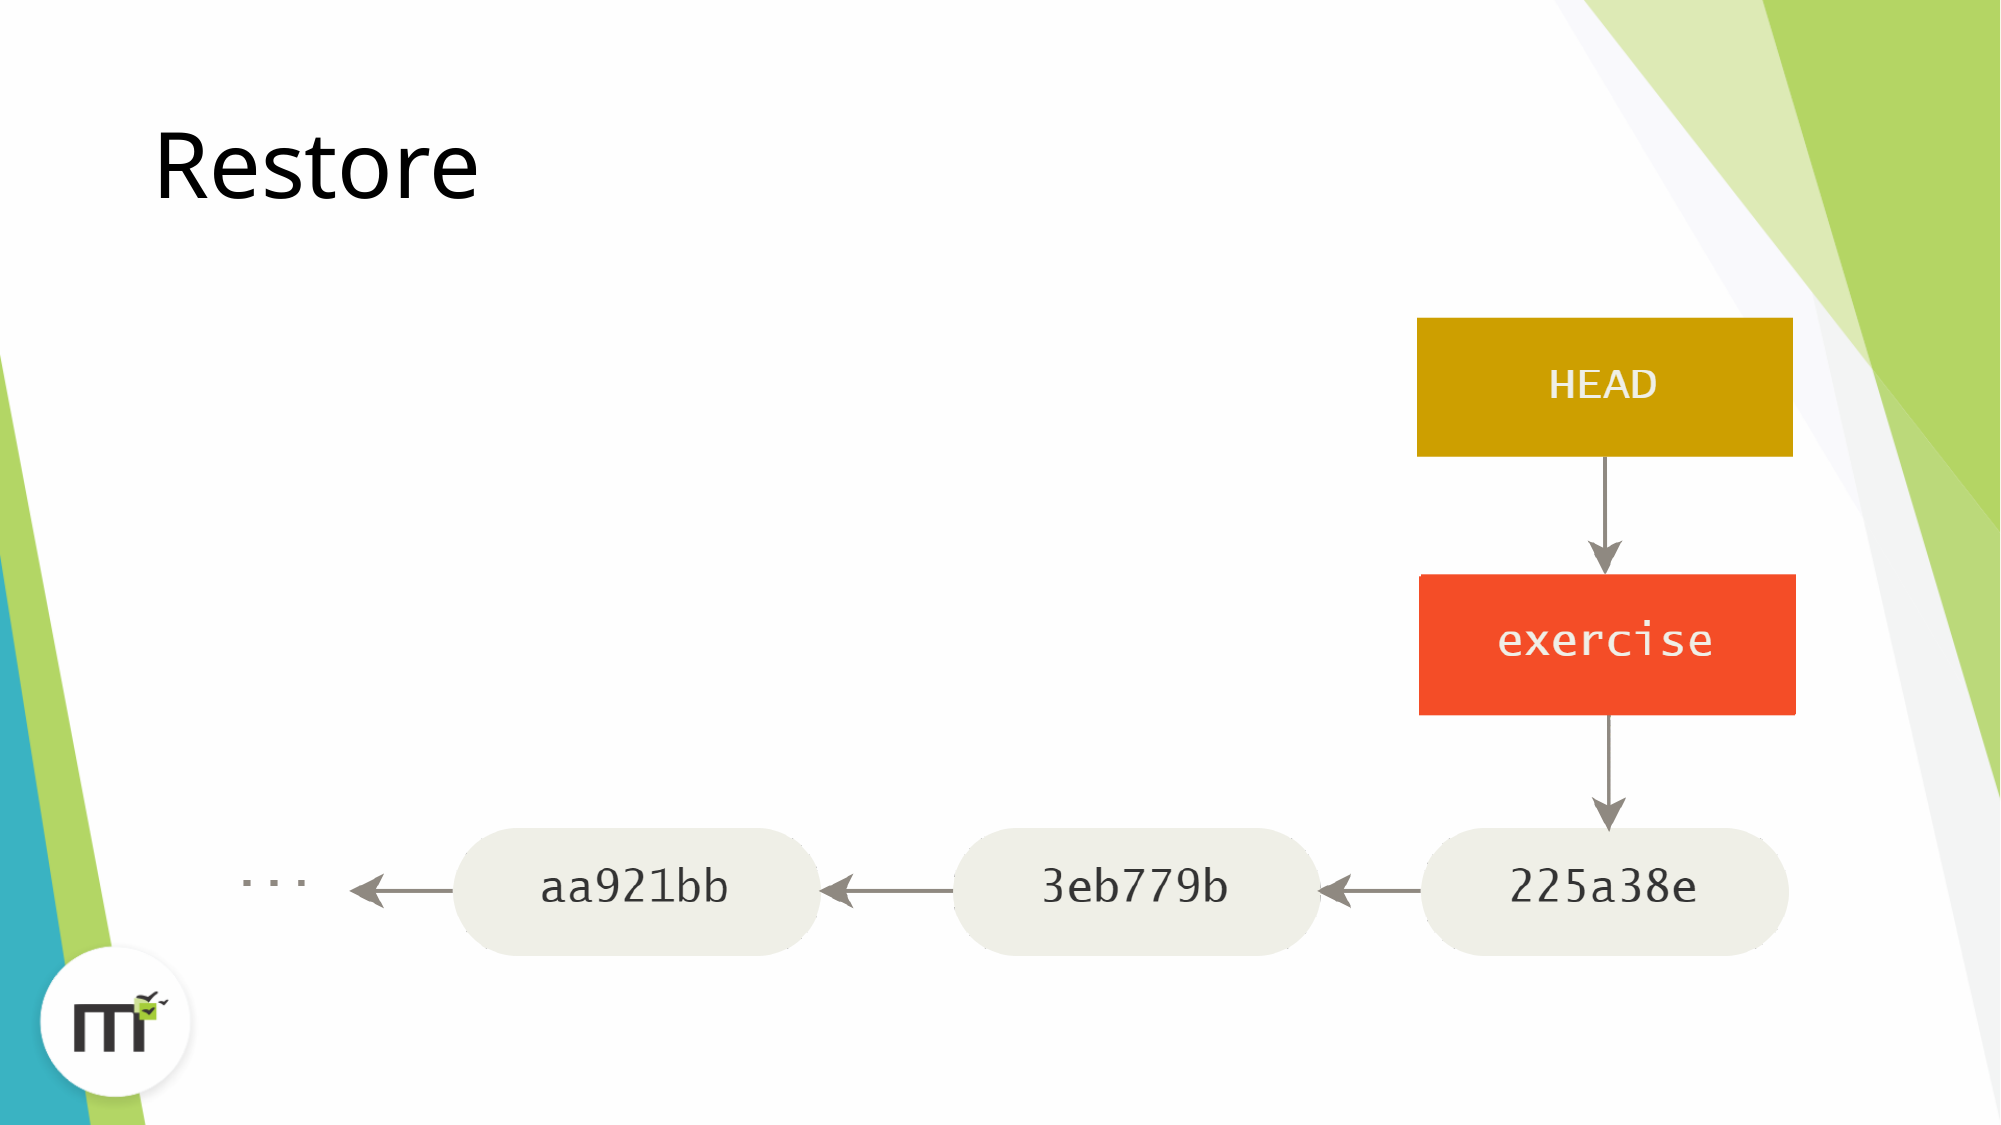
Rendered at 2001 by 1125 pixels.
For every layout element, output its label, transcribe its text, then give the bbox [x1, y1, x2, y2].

title Restore [137, 59, 1863, 278]
picture [0, 0, 2001, 1125]
